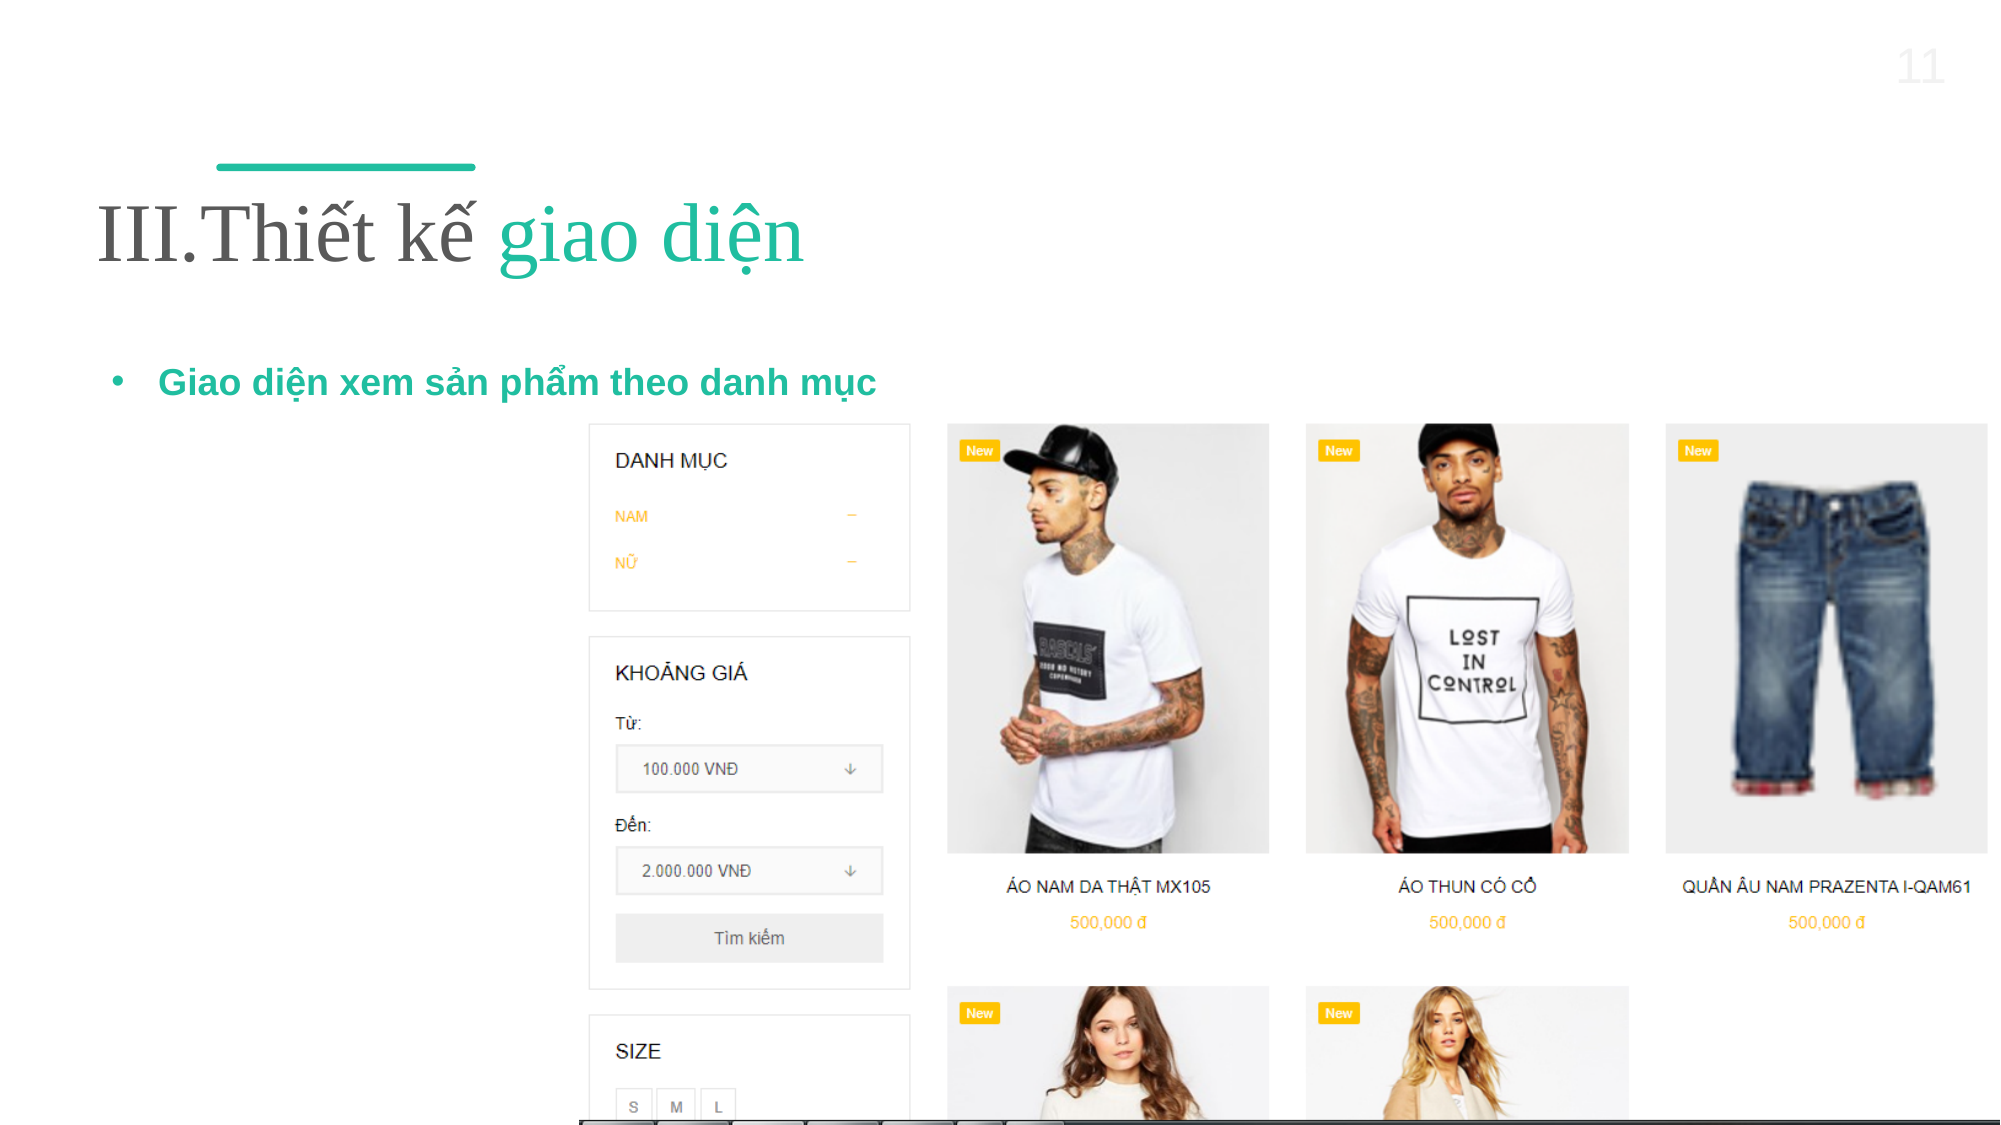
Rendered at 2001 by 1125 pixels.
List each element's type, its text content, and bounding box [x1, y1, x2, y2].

text_box III.Thiết kế giao diện [0, 190, 911, 286]
picture [579, 420, 2000, 1125]
text_box Giao diện xem sản phẩm theo danh mục [35, 321, 954, 426]
text_box [215, 162, 477, 173]
